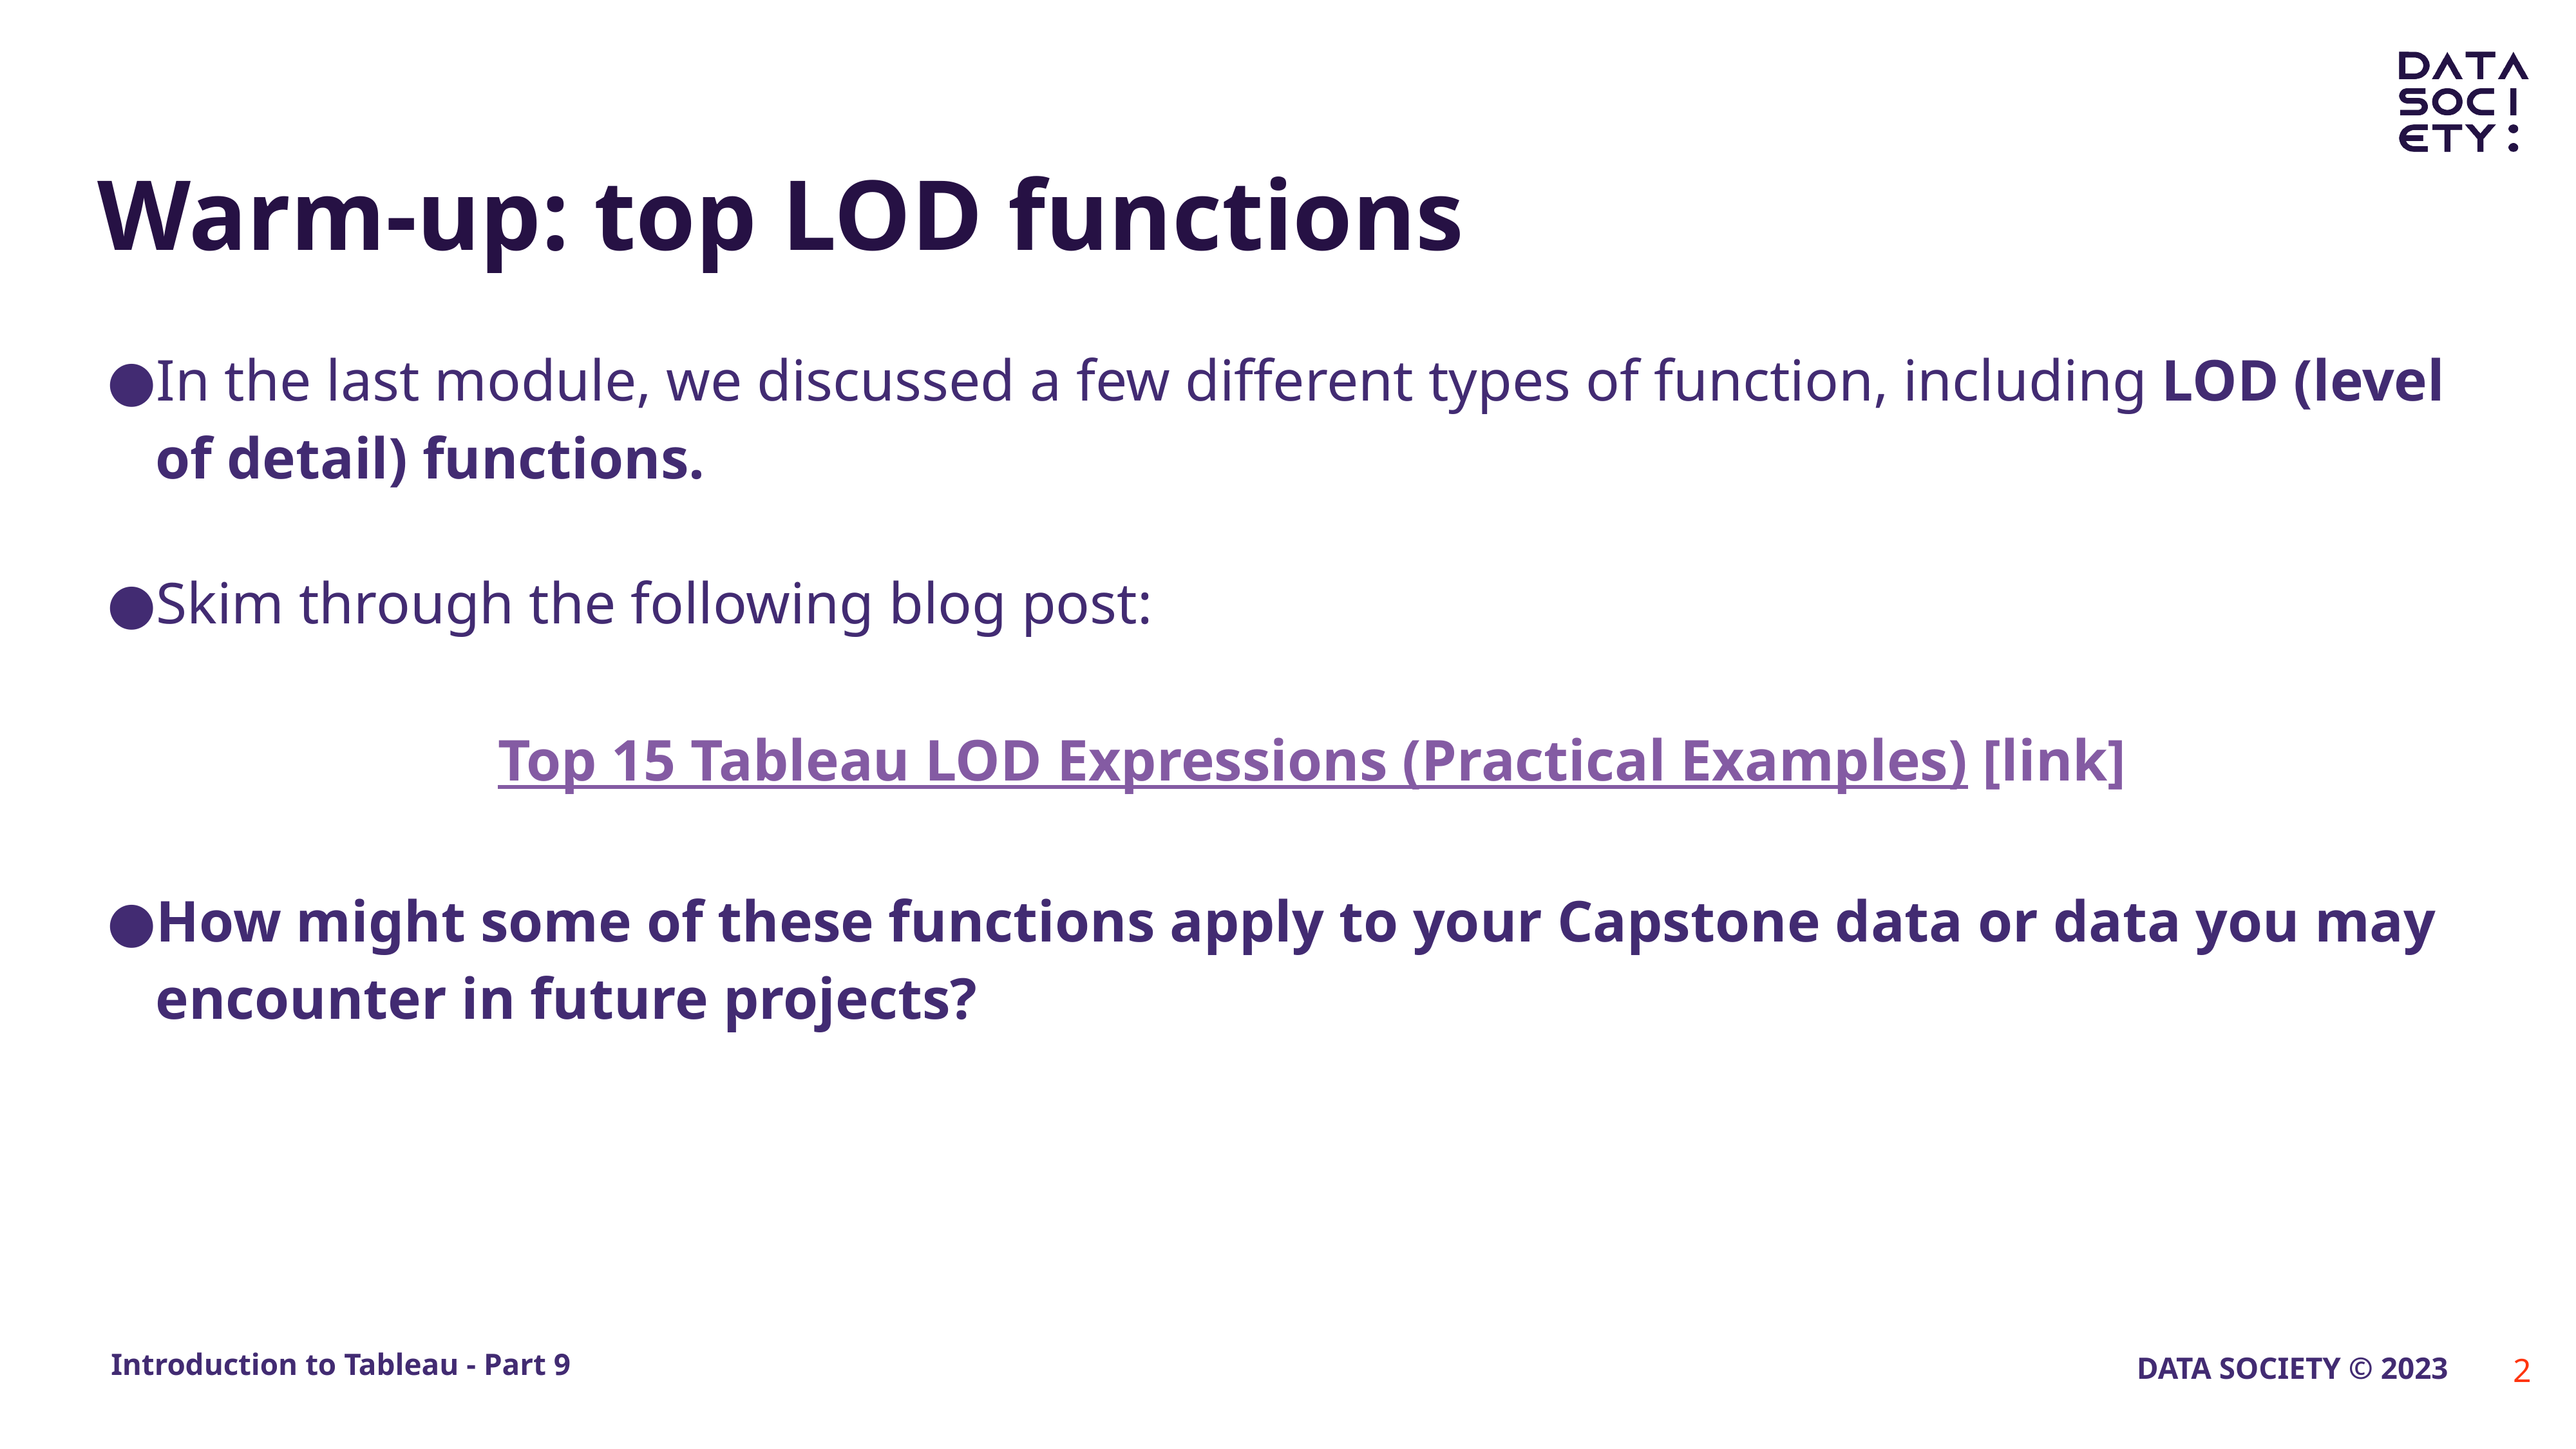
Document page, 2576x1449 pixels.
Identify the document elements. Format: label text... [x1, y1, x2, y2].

slide_number ‹#› [2387, 1331, 2542, 1413]
picture [2399, 52, 2529, 152]
list In the last module, we discussed a few different types of function, including LOD (level of detail) functions. Skim through the following blog post: Top 15 Tableau LOD Expressions (Practical Examples) [link] How might some of these functions apply to your Capstone data or data you may encounter in future projects? [88, 325, 2488, 1287]
title Warm-up: top LOD functions [88, 113, 2488, 274]
